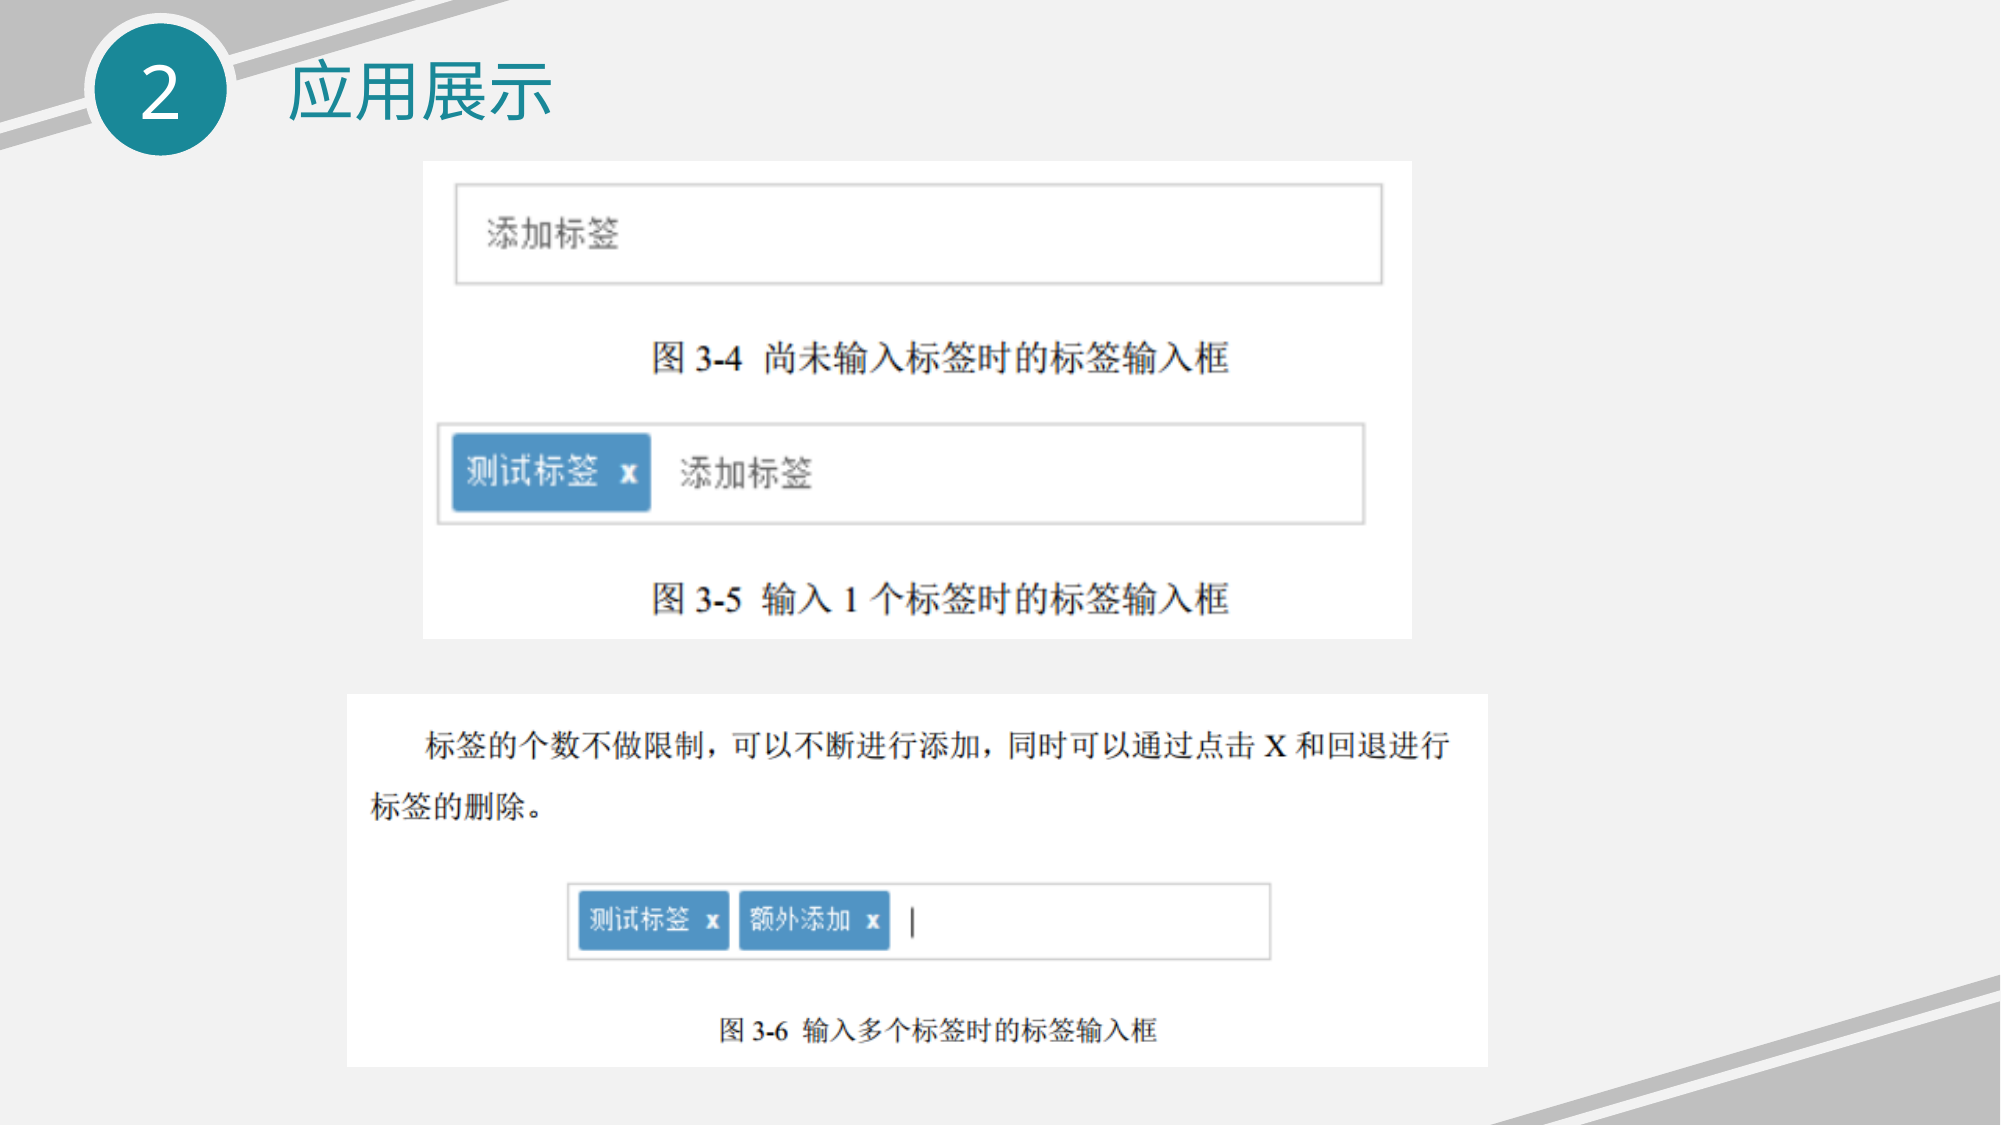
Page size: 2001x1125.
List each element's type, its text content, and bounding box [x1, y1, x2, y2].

picture [346, 694, 1488, 1067]
picture [423, 161, 1412, 639]
text_box 应用展示 [273, 41, 1127, 137]
